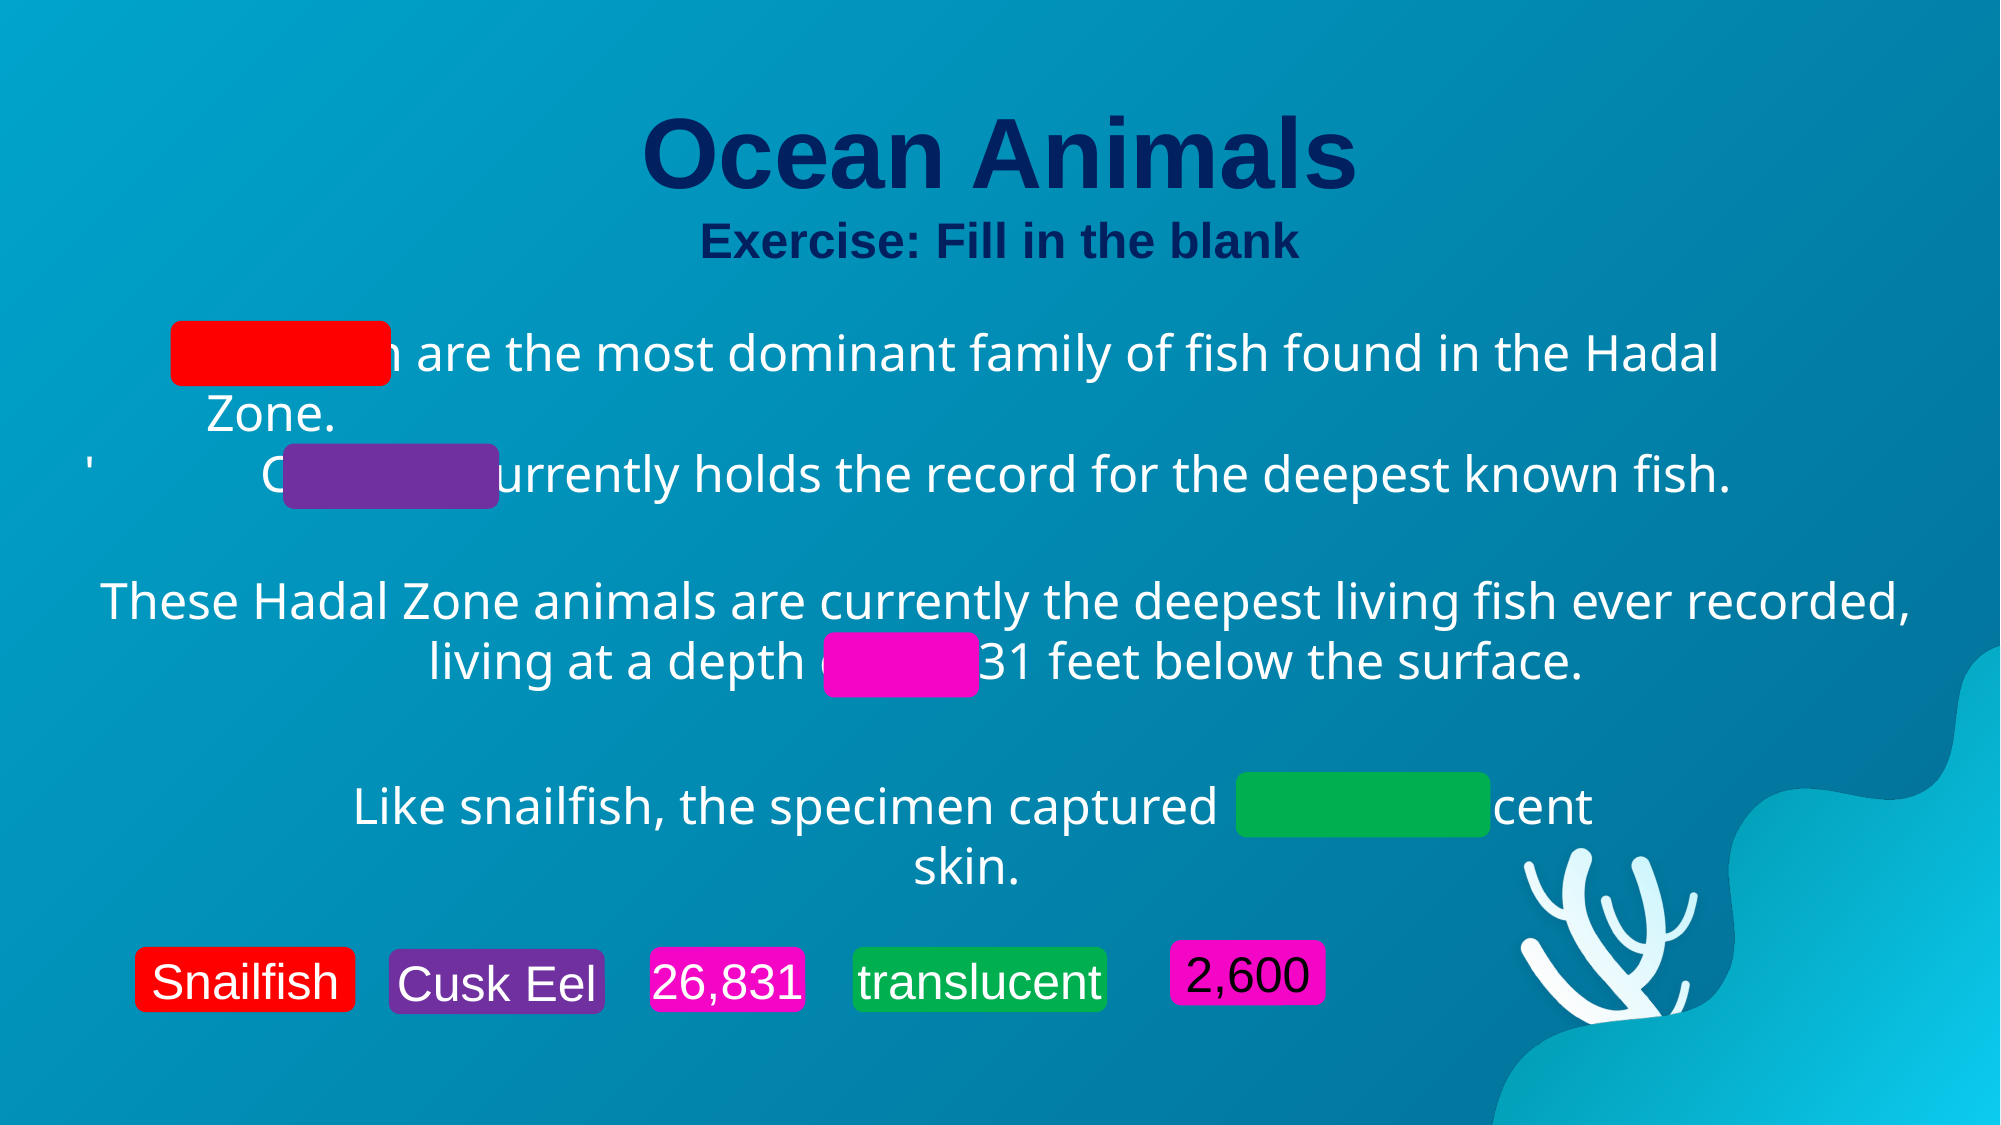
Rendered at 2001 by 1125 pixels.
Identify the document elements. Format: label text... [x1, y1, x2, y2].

text_box [1235, 772, 1491, 838]
text_box These Hadal Zone animals are currently the deepest living fish ever recorded, living at a depth of 26,831 feet below the surface. [70, 562, 1944, 698]
text_box Cusk Eel [388, 948, 605, 1015]
text_box [283, 443, 500, 509]
text_box translucent [852, 946, 1108, 1013]
text_box [823, 632, 980, 698]
text_box Snailfish are the most dominant family of fish found in the Hadal Zone. [191, 314, 1880, 449]
text_box Cusk eel currently holds the record for the deepest known fish. [191, 435, 1803, 511]
text_box Ocean Animals Exercise: Fill in the blank [329, 81, 1671, 276]
text_box ' [70, 314, 868, 562]
text_box 26,831 [649, 946, 806, 1013]
text_box Snailfish [135, 946, 356, 1013]
text_box [170, 320, 392, 387]
text_box 2,600 [1170, 940, 1326, 1006]
picture [1494, 647, 2001, 1125]
text_box Like snailfish, the specimen captured has translucent skin. [277, 766, 1671, 902]
